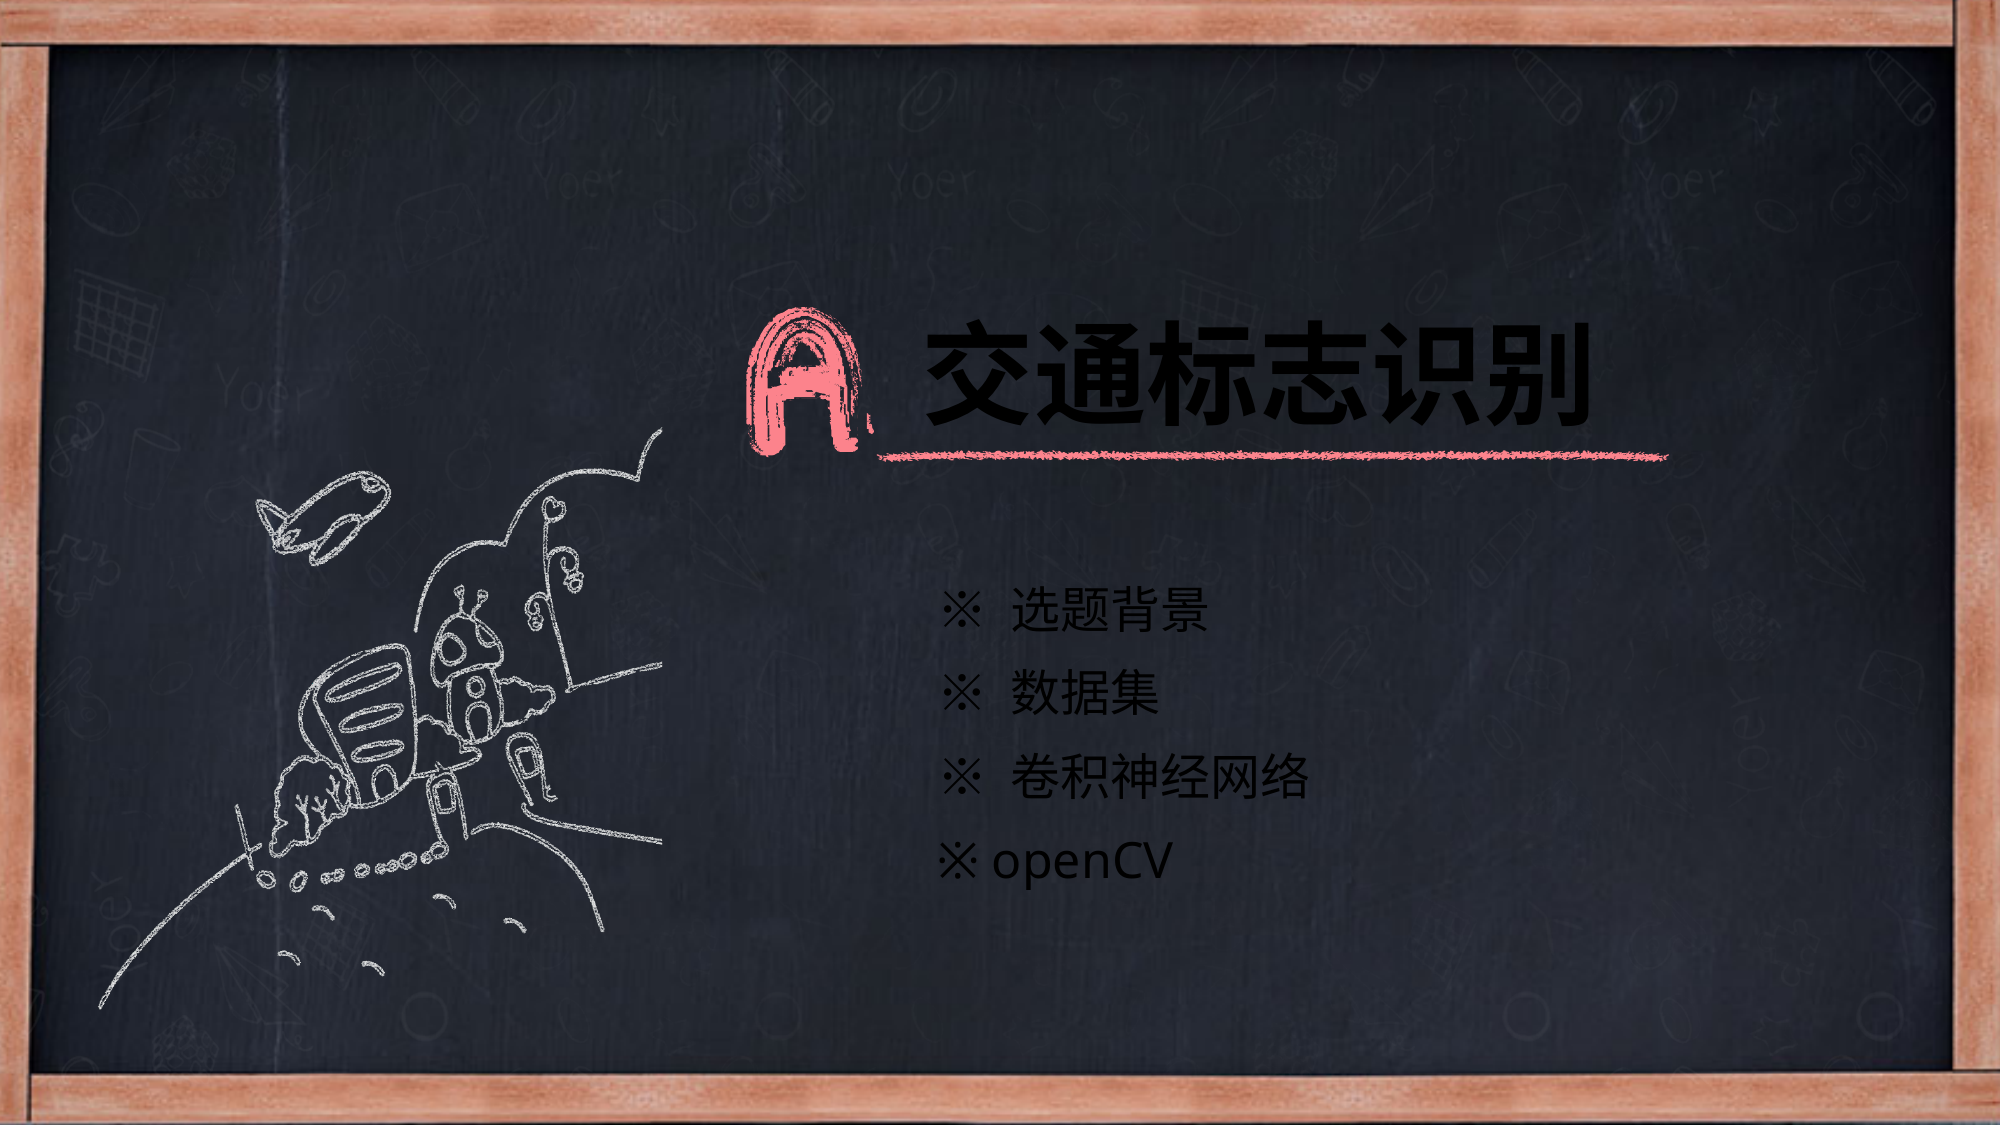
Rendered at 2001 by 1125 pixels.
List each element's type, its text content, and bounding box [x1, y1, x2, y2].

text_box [920, 449, 1669, 462]
text_box ※ 选题背景 ※ 数据集 ※ 卷积神经网络 ※ openCV [922, 547, 1326, 896]
text_box 交通标志识别 [920, 296, 1776, 447]
picture [0, 0, 2000, 1125]
